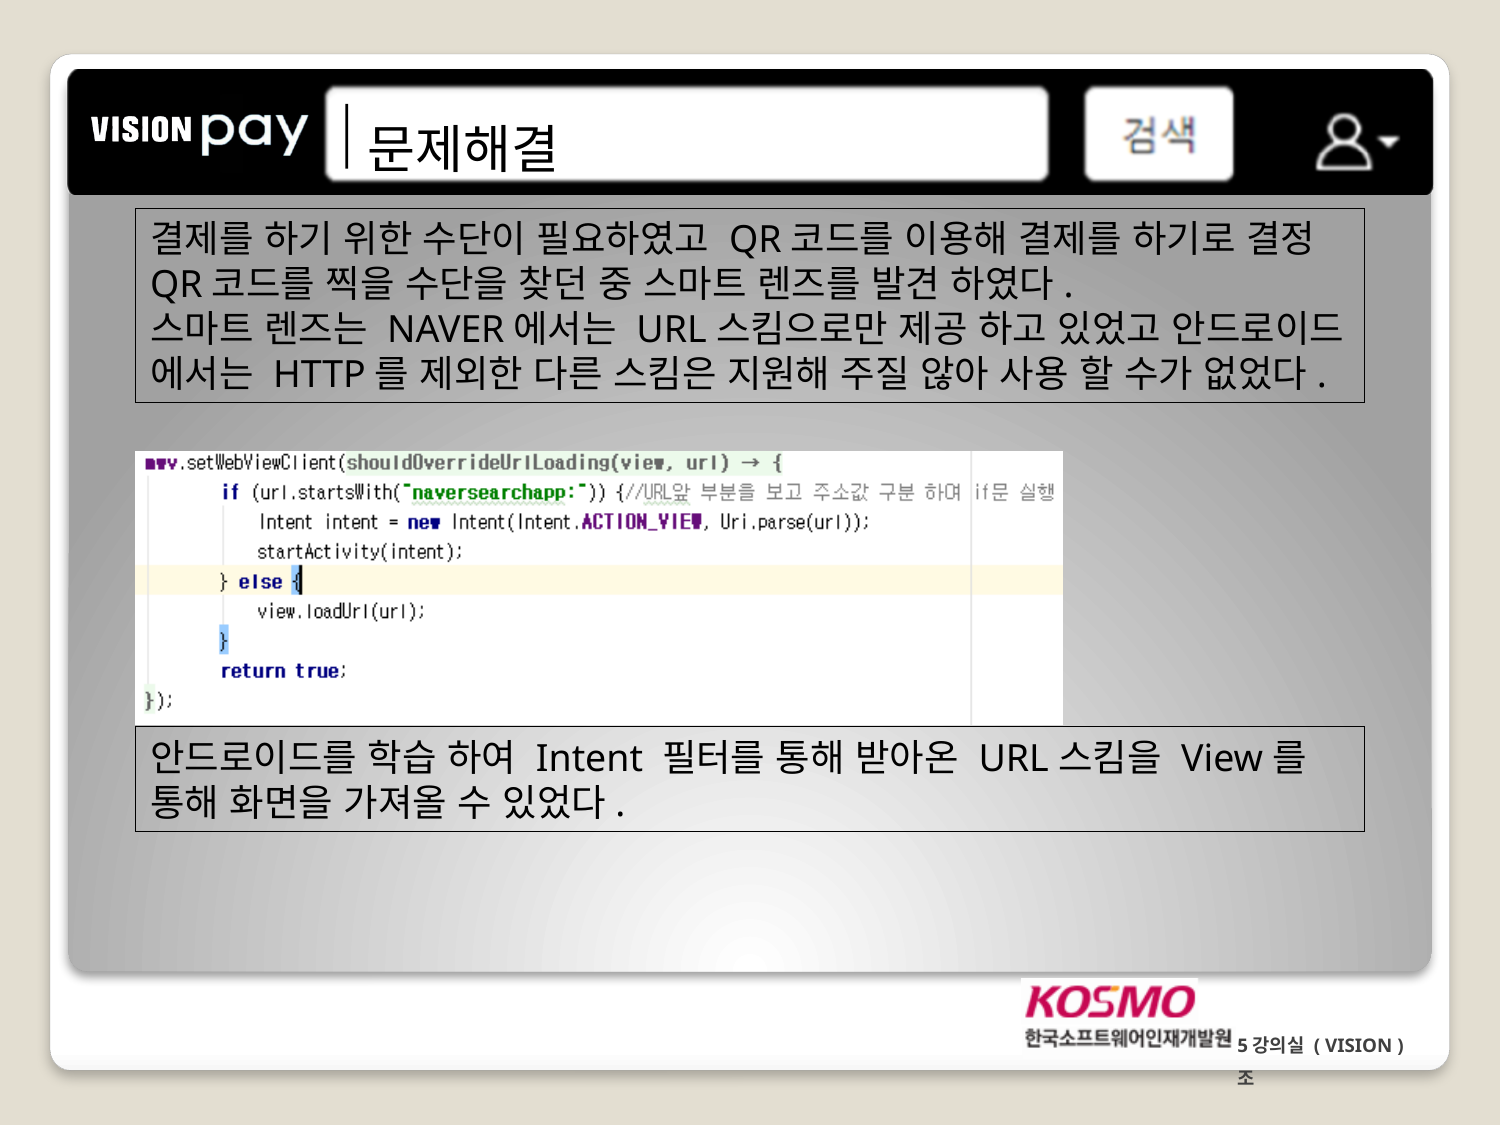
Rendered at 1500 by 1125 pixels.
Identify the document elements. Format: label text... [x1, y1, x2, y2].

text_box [66, 69, 1434, 195]
picture [135, 451, 1063, 726]
text_box 결제를 하기 위한 수단이 필요하였고 QR코드를 이용해 결제를 하기로 결정 QR코드를 찍을 수단을 찾던 중 스마트 렌즈를 발견 하였다. 스마트 렌즈는 NAVER에서는 URL스킴으로만 제공 하고 있었고 안드로이드 에서는 HTTP를 제외한 다른 스킴은 지원해 주질 않아 사용 할 수가 없었다. [135, 208, 1365, 403]
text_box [1021, 978, 1436, 1065]
text_box 안드로이드를 학습 하여 Intent 필터를 통해 받아온 URL스킴을 View를 통해 화면을 가져올 수 있었다. [135, 726, 1365, 832]
